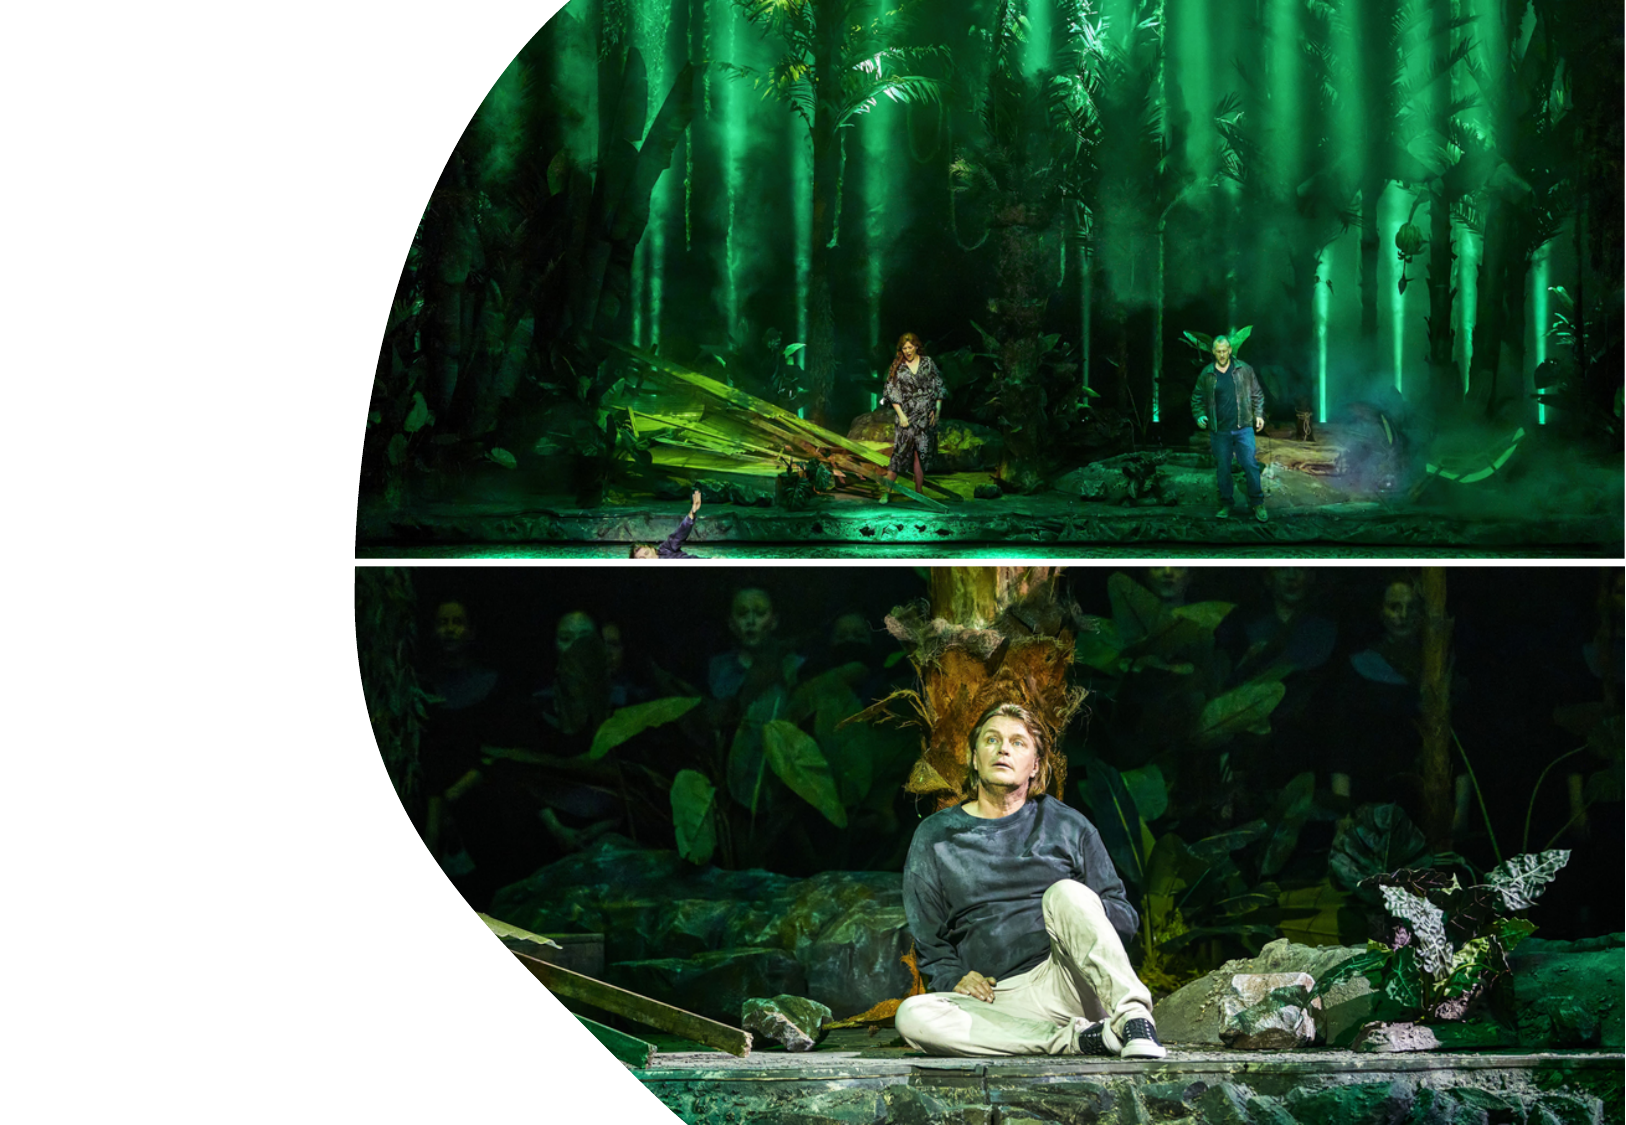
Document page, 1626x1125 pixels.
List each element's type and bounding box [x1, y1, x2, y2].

picture [354, 566, 1625, 1125]
picture [355, 0, 1625, 559]
